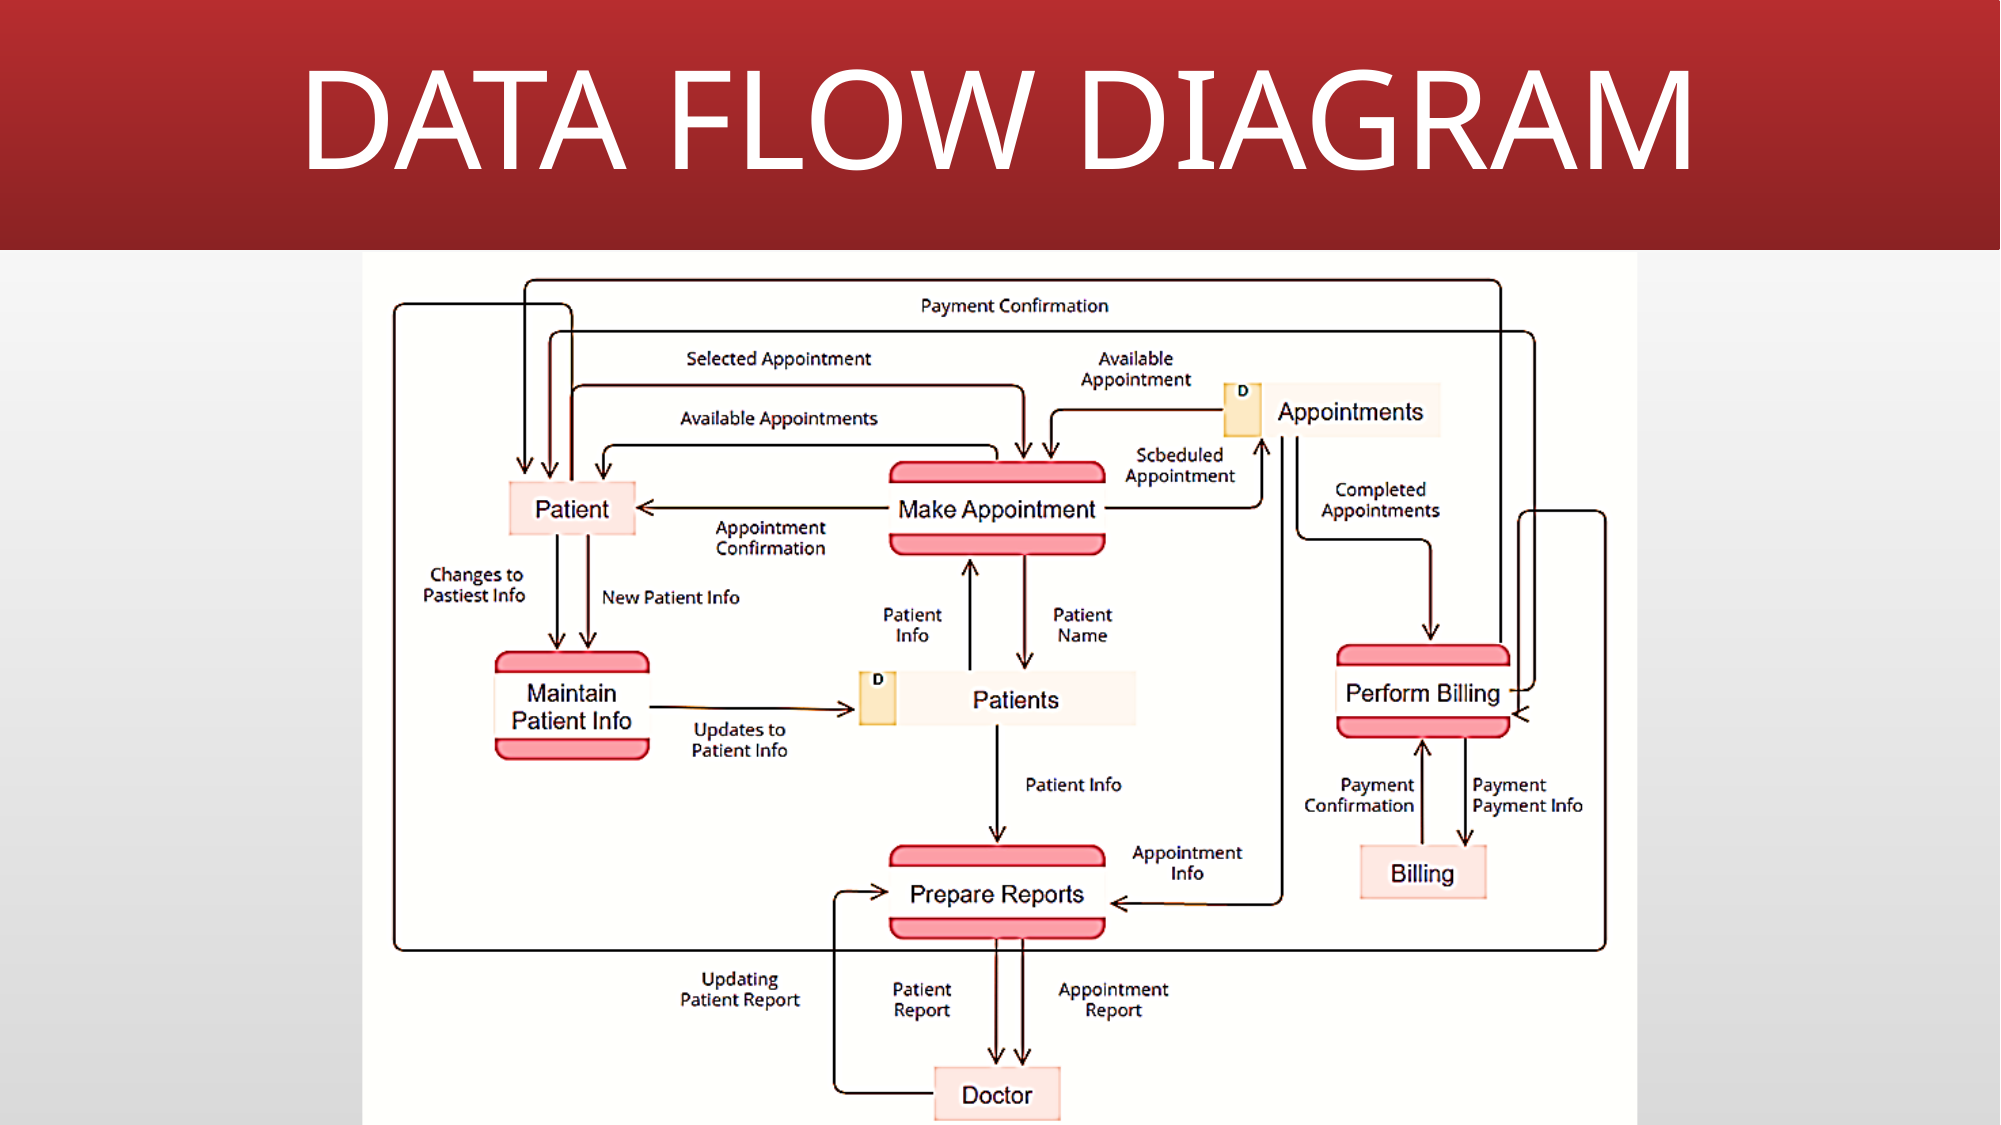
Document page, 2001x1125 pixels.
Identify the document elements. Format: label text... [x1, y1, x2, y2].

title DATA FLOW DIAGRAM [174, 16, 1825, 234]
picture [362, 252, 1638, 1125]
